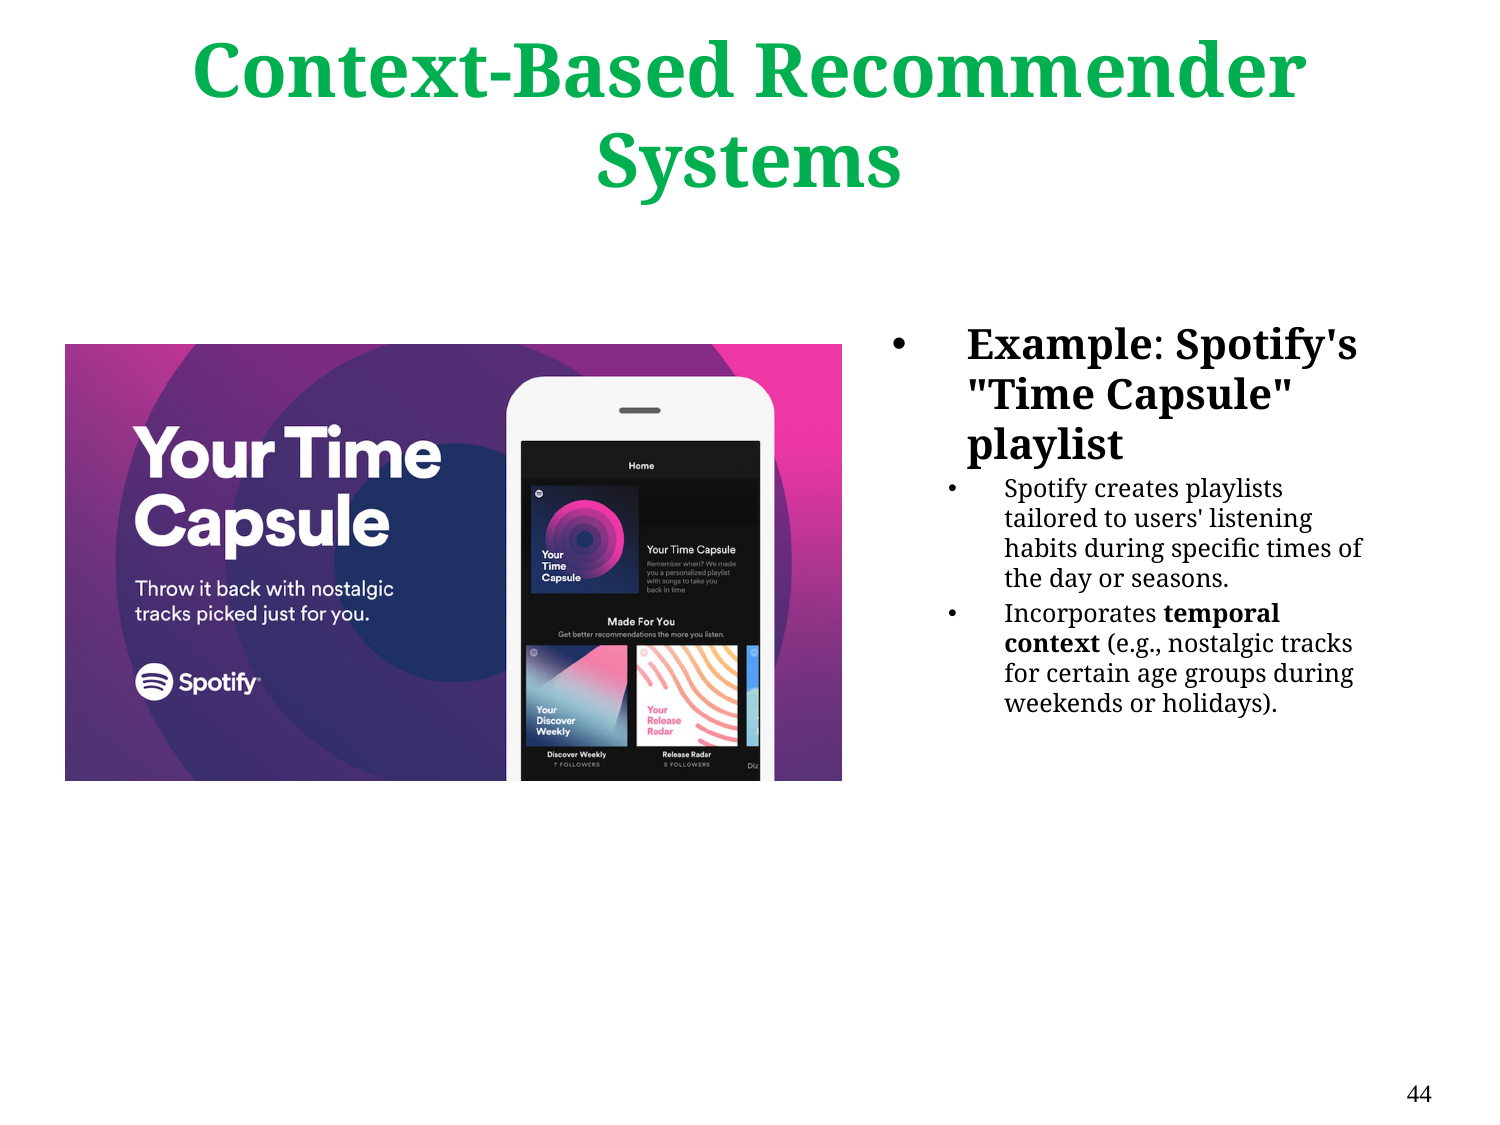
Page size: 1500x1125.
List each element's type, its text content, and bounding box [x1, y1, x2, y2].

slide_number 44 [1096, 1070, 1448, 1118]
picture [65, 343, 843, 781]
list Example: Spotify's "Time Capsule" playlist Spotify creates playlists tailored to users' listening habits during specific times of the day or seasons. Incorporates temporal context (e.g., nostalgic tracks for certain age groups during weekends or holidays). [876, 309, 1388, 948]
title Context-Based Recommender Systems [112, 37, 1388, 188]
